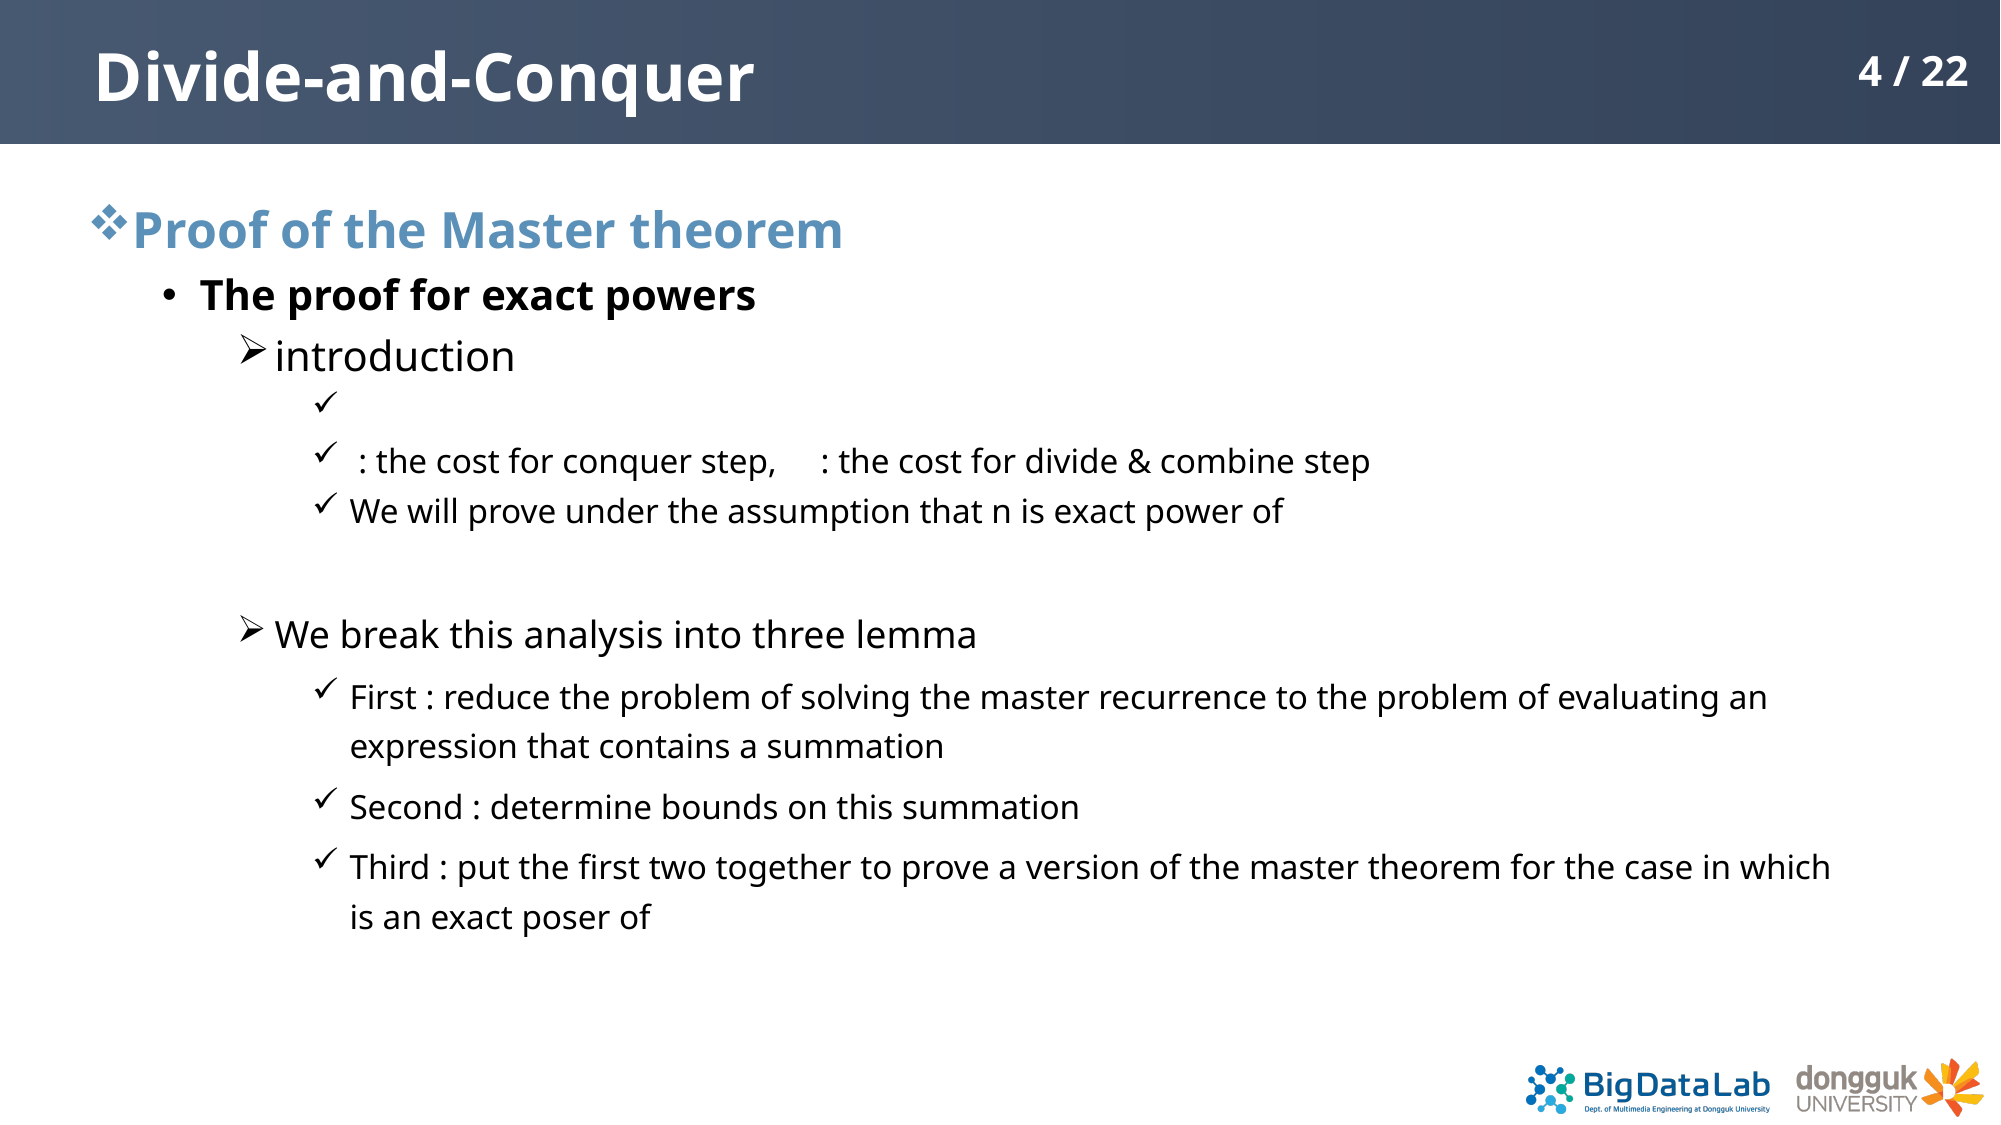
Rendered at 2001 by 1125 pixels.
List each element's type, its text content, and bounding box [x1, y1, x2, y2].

slide_number 4 / 22 [1769, 21, 1984, 126]
picture [1526, 1065, 1770, 1114]
title Divide-and-Conquer [78, 21, 1935, 128]
